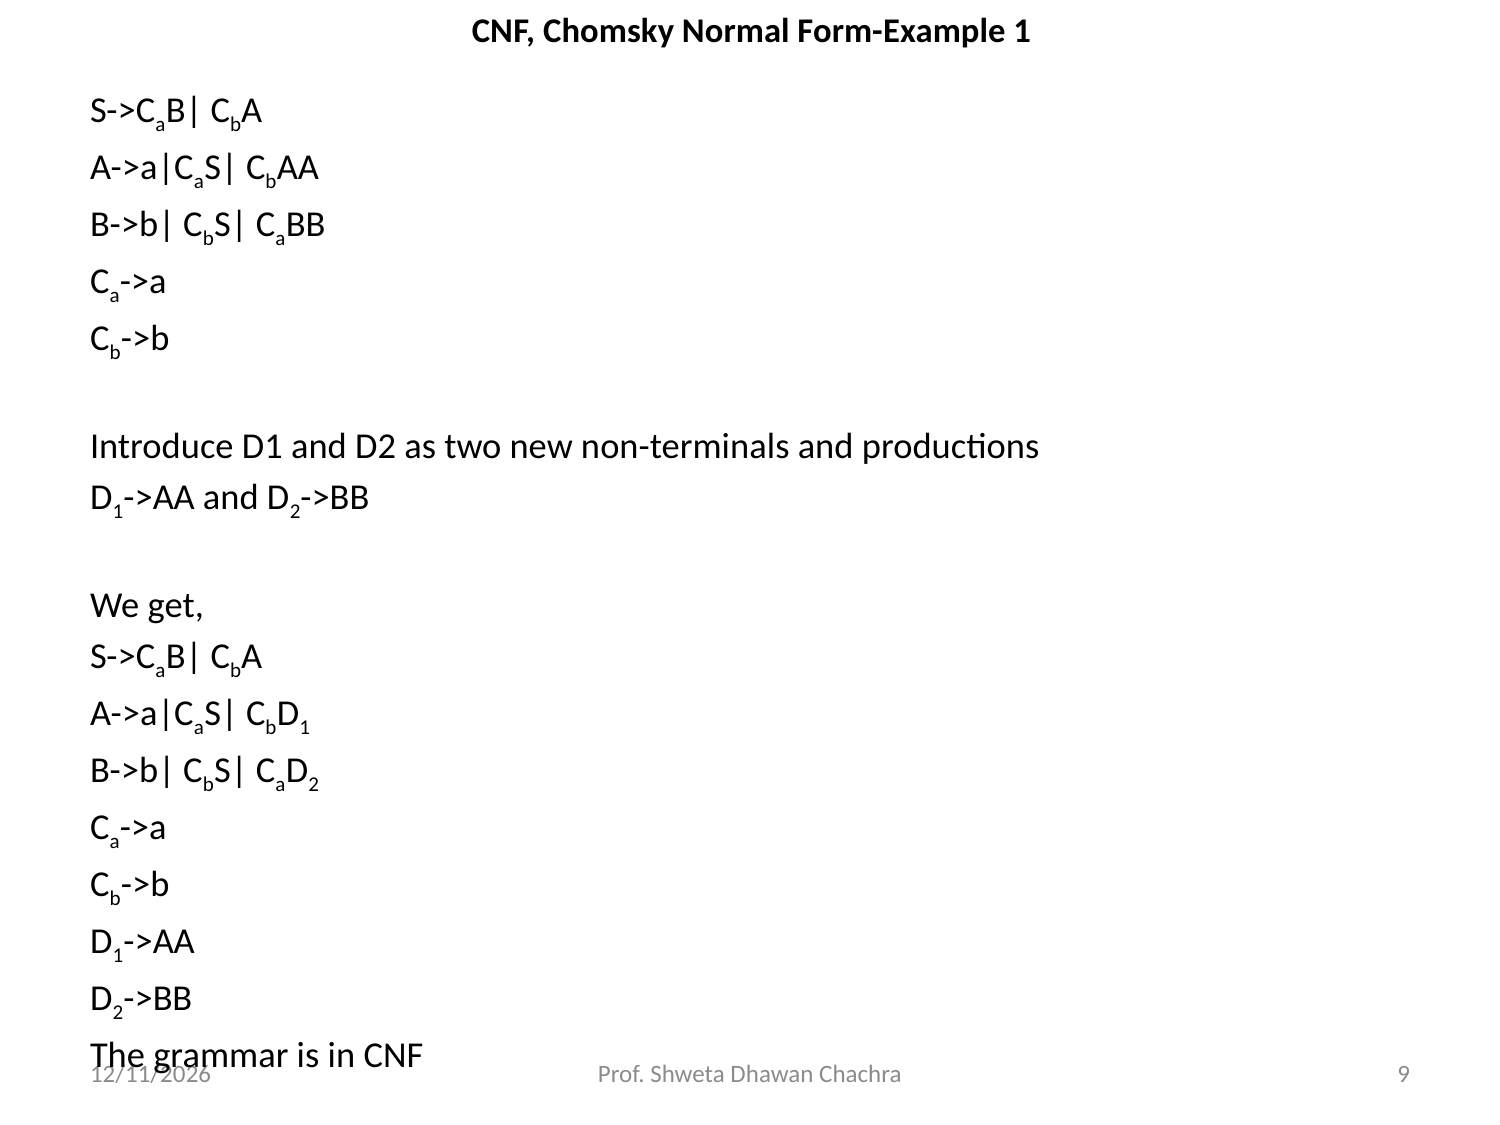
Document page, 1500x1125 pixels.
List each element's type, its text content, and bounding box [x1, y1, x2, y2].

title CNF, Chomsky Normal Form-Example 1 [76, 0, 1427, 57]
slide_number 9 [1074, 1042, 1425, 1103]
footer Prof. Shweta Dhawan Chachra [512, 1042, 988, 1103]
list S->CaB| CbA A->a|CaS| CbAA B->b| CbS| CaBB Ca->a Cb->b Introduce D1 and D2 as two new non-terminals and productions D1->AA and D2->BB We get, S->CaB| CbA A->a|CaS| CbD1 B->b| CbS| CaD2 Ca->a Cb->b D1->AA D2->BB The grammar is in CNF [75, 78, 1425, 1094]
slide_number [75, 1042, 425, 1103]
